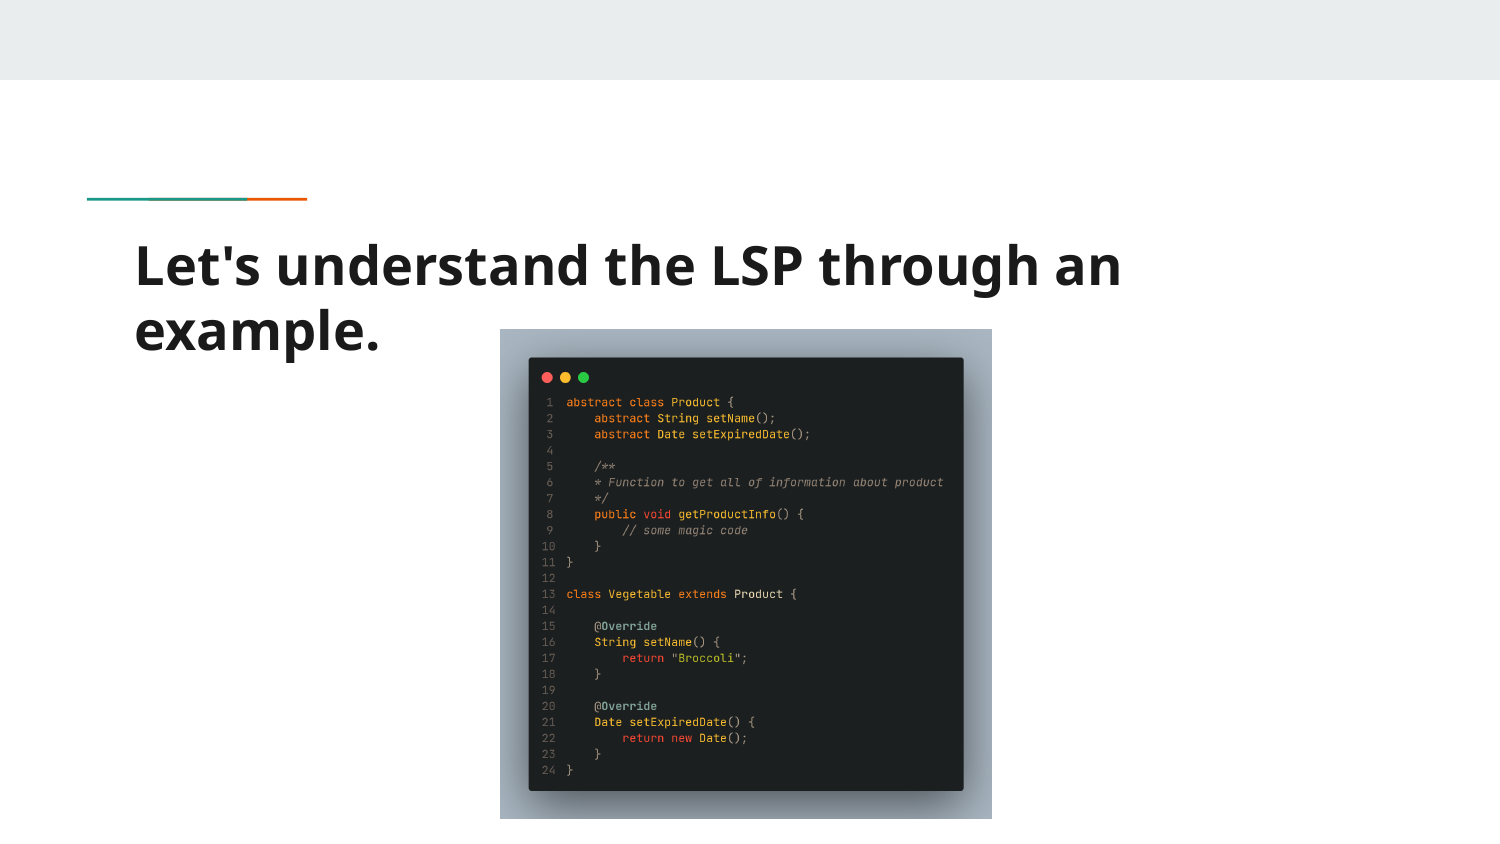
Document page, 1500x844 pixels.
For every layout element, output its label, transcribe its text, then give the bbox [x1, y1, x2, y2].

title Let's understand the LSP through an example. [119, 216, 1381, 305]
picture [499, 328, 992, 819]
